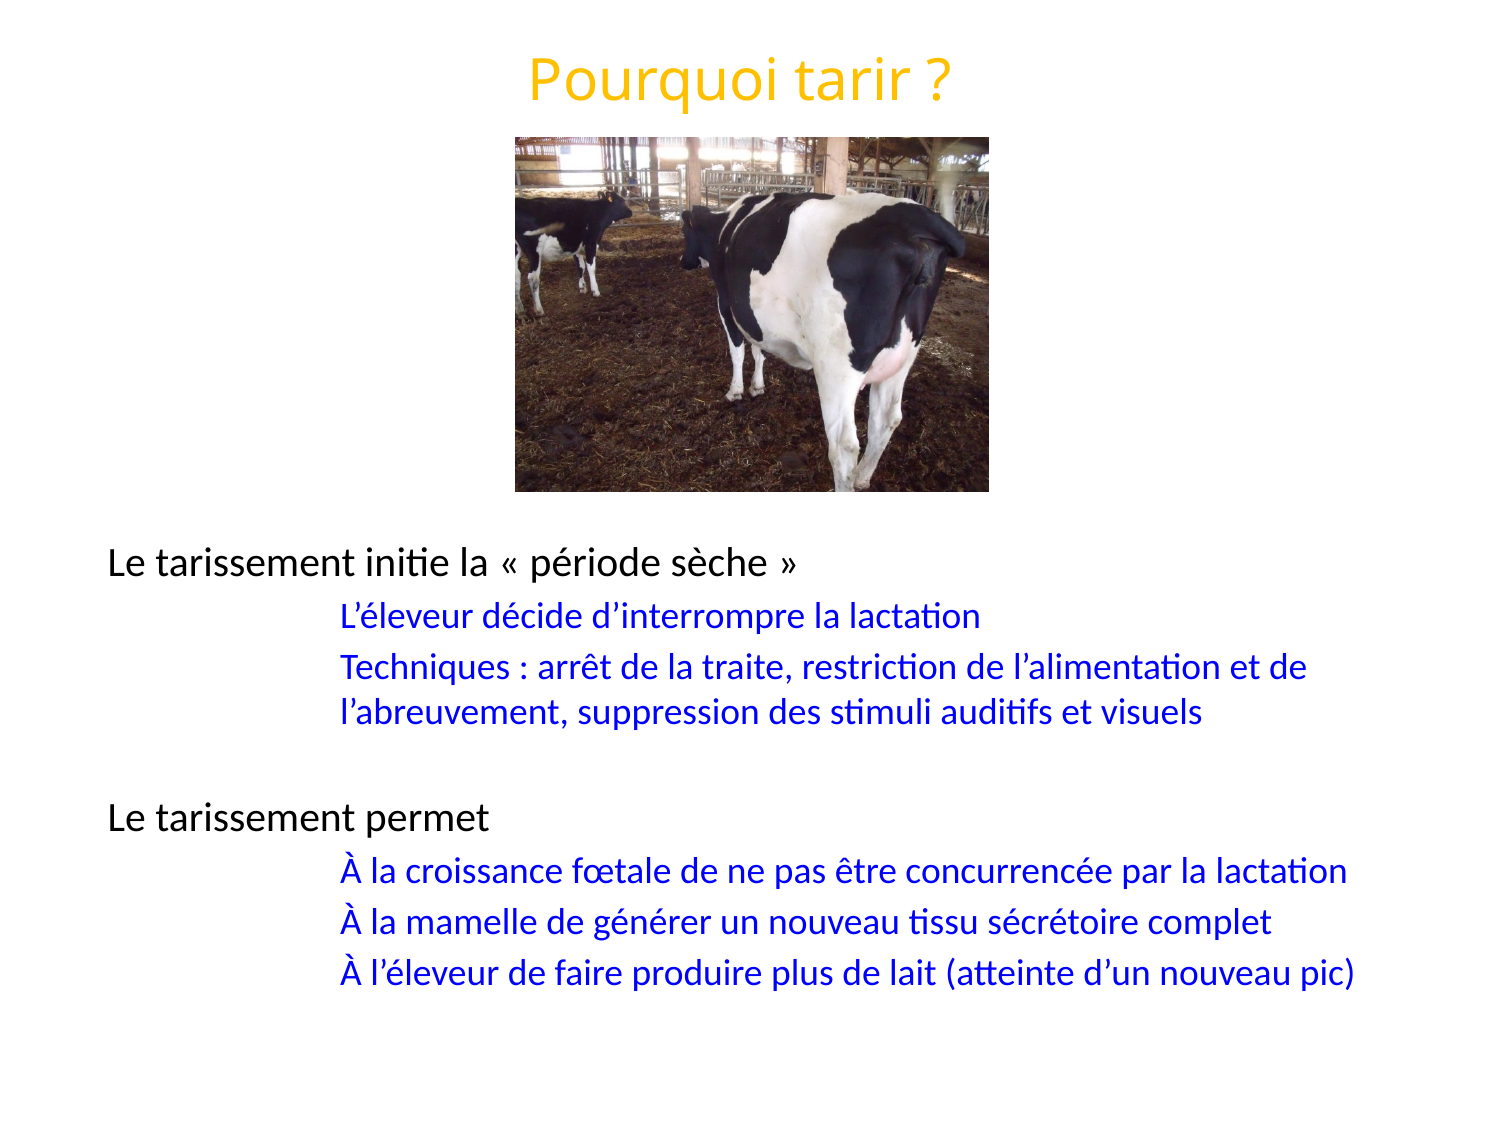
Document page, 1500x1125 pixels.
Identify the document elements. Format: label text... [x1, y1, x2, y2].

picture [515, 136, 989, 492]
list Le tarissement initie la « période sèche » L’éleveur décide d’interrompre la lactation Techniques : arrêt de la traite, restriction de l’alimentation et de l’abreuvement, suppression des stimuli auditifs et visuels Le tarissement permet À la croissance fœtale de ne pas être concurrencée par la lactation À la mamelle de générer un nouveau tissu sécrétoire complet À l’éleveur de faire produire plus de lait (atteinte d’un nouveau pic) [75, 527, 1425, 1059]
title Pourquoi tarir ? [64, 19, 1415, 135]
